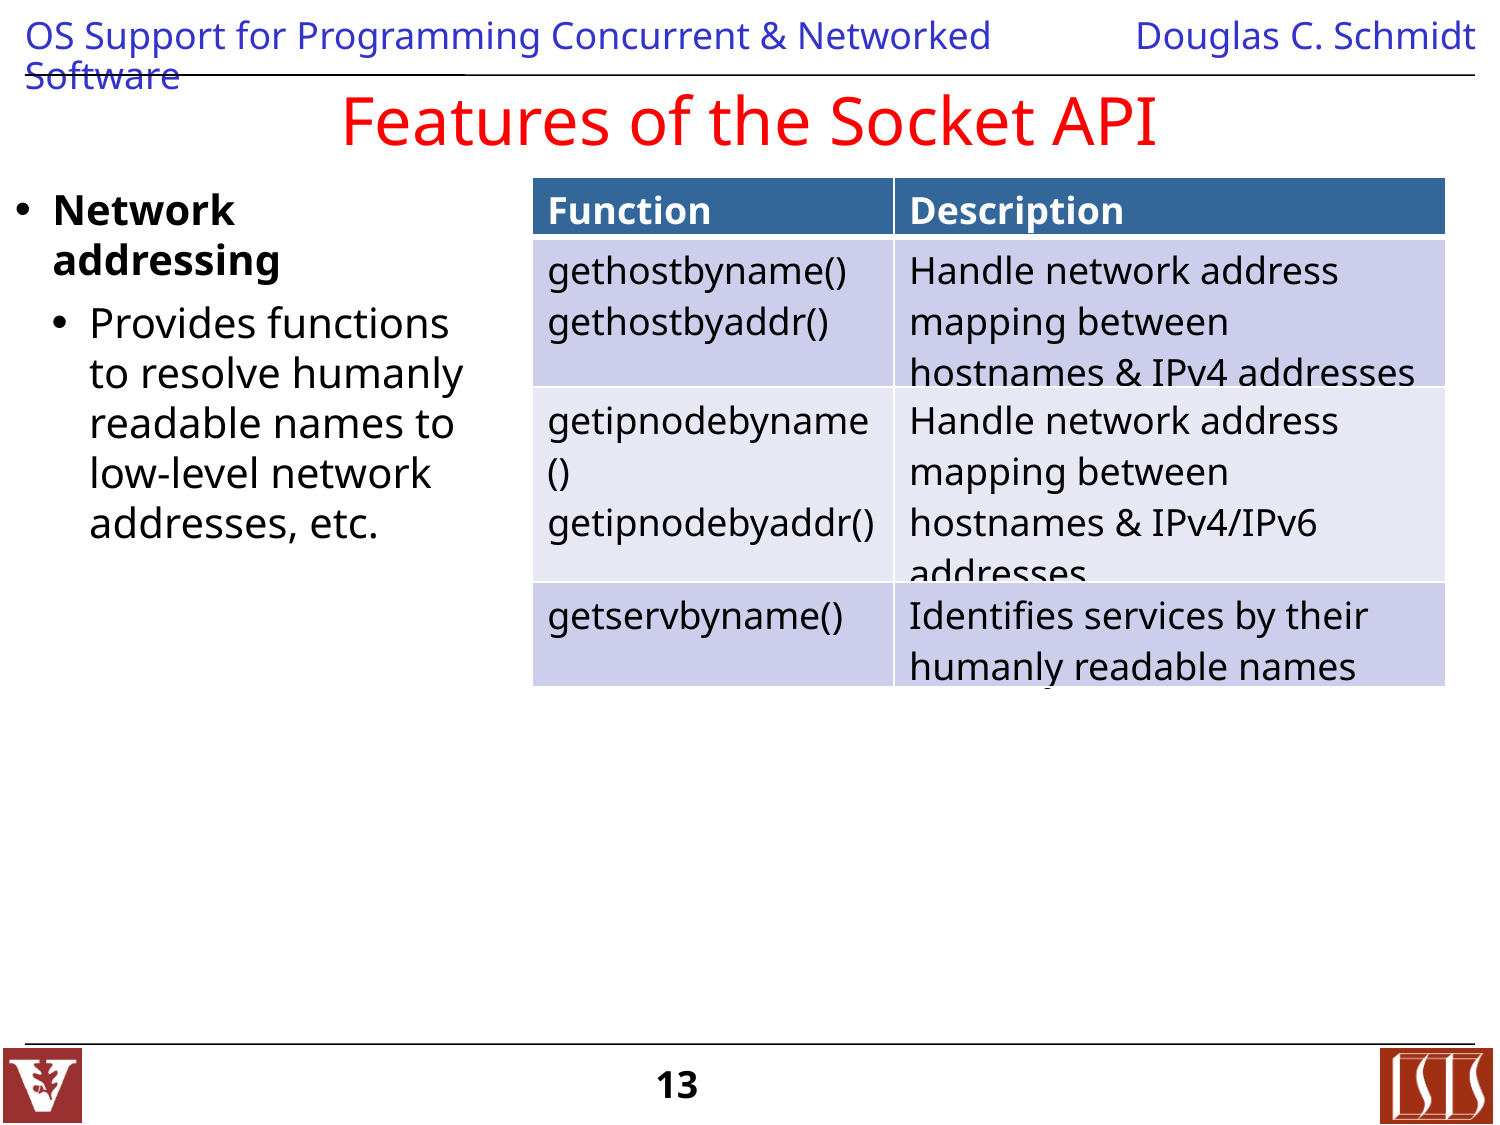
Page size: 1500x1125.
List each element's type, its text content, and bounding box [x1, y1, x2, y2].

title Features of the Socket API [24, 87, 1476, 151]
table_cell getservbyname() [533, 583, 893, 686]
table_header Function [533, 178, 893, 234]
table_cell getipnodebyname() getipnodebyaddr() [533, 388, 893, 581]
text_box Network addressing Provides functions to resolve humanly readable names to low-level network addresses, etc. [0, 176, 531, 617]
table_cell Handle network address mapping between hostnames & IPv4/IPv6 addresses [895, 388, 1445, 581]
table_header Description [895, 178, 1445, 234]
picture [1380, 1048, 1493, 1124]
table_cell Handle network address mapping between hostnames & IPv4 addresses [895, 240, 1445, 386]
table_cell gethostbyname() gethostbyaddr() [533, 240, 893, 386]
picture [3, 1048, 82, 1123]
table_cell Identifies services by their humanly readable names [895, 583, 1445, 686]
